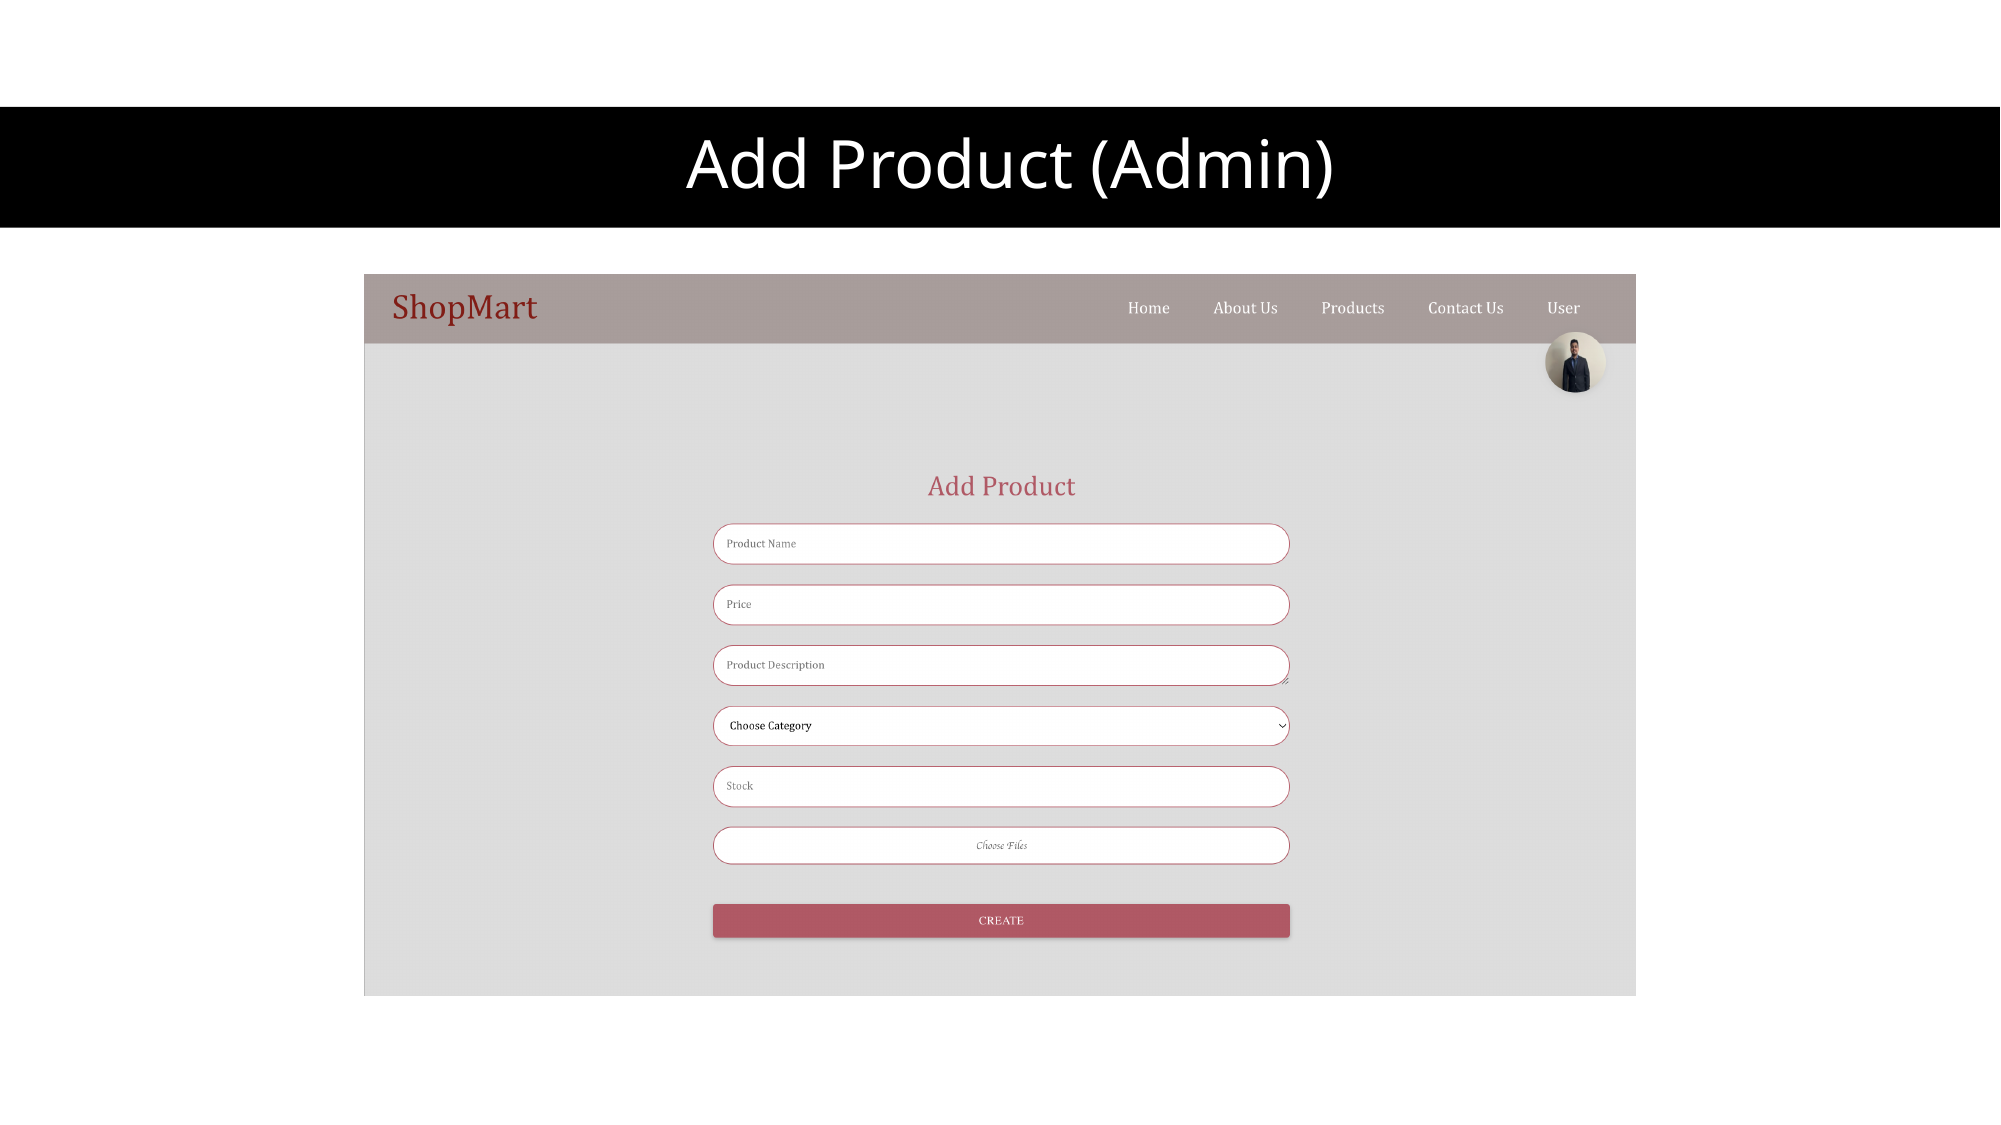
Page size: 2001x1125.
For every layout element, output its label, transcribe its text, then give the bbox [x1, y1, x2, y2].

title Add Product (Admin) [91, 105, 1931, 228]
text_box [0, 106, 2000, 229]
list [364, 274, 1636, 996]
